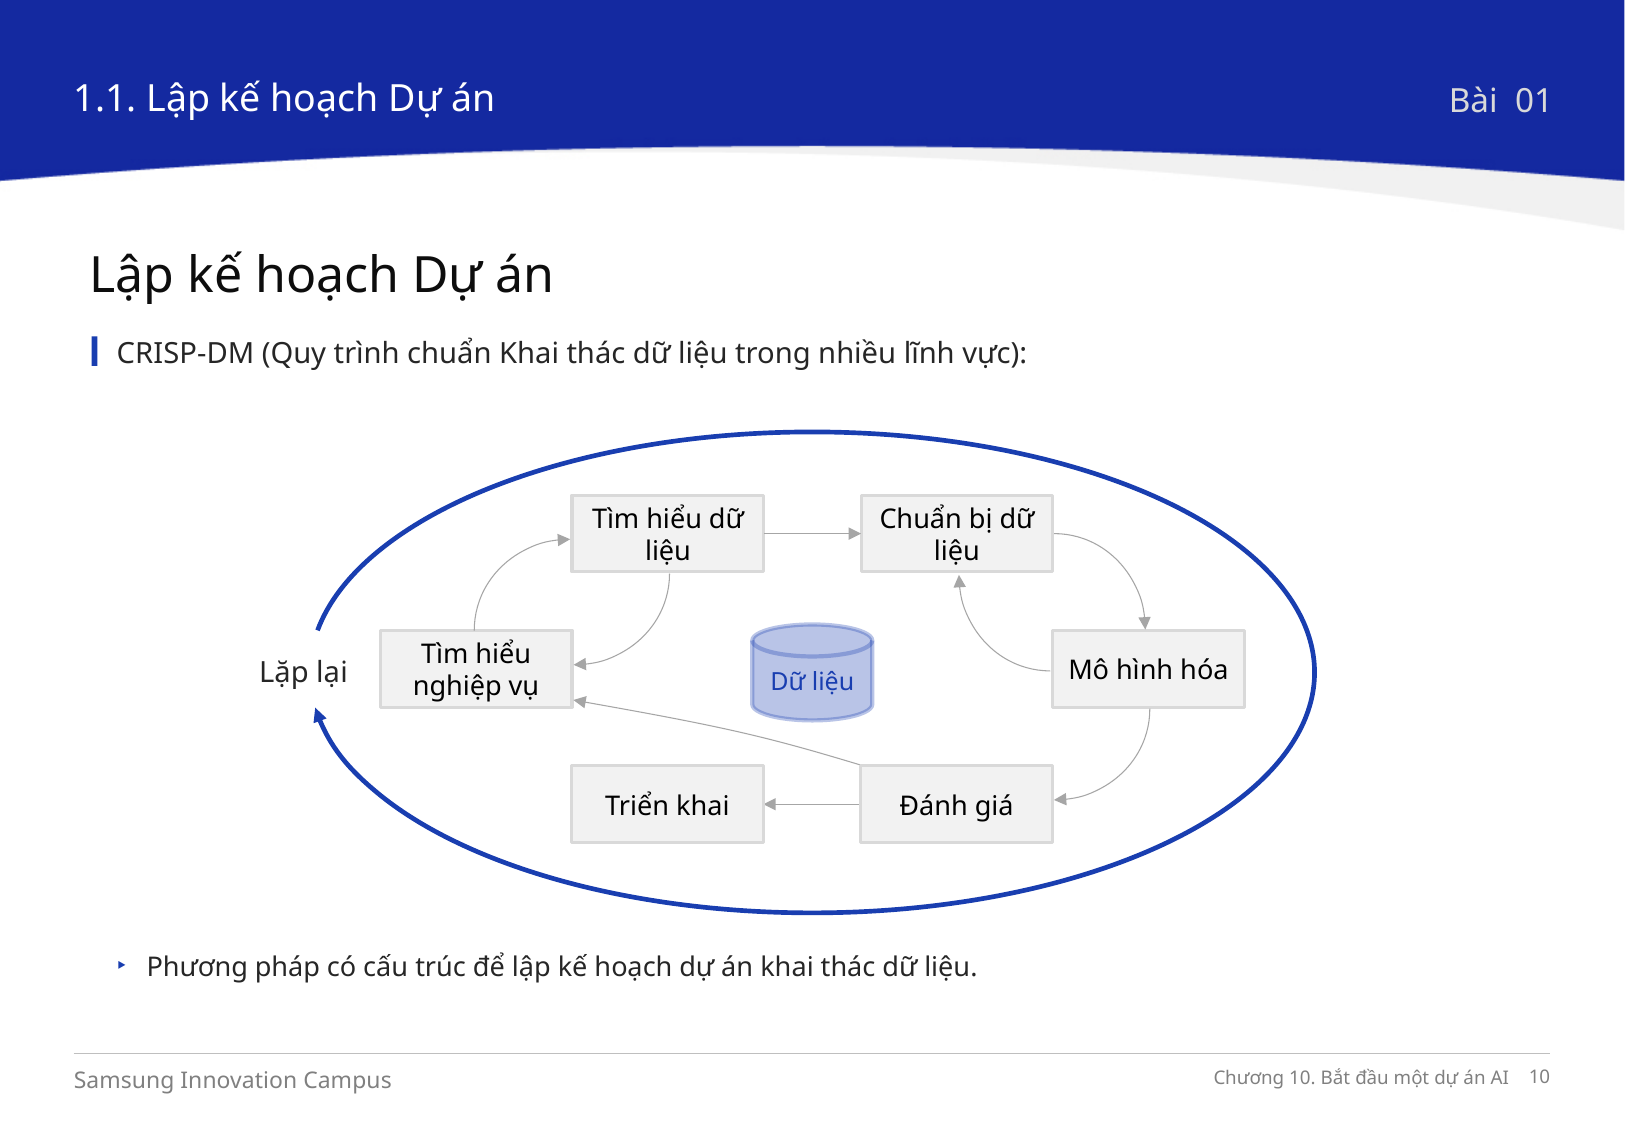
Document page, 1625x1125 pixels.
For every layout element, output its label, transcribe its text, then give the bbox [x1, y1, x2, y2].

text_box Phương pháp có cấu trúc để lập kế hoạch dự án khai thác dữ liệu. [116, 936, 1534, 994]
picture [0, 0, 1625, 1125]
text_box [91, 334, 1533, 370]
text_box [260, 431, 1315, 913]
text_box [73, 73, 1554, 120]
text_box Lập kế hoạch Dự án [89, 241, 1534, 303]
